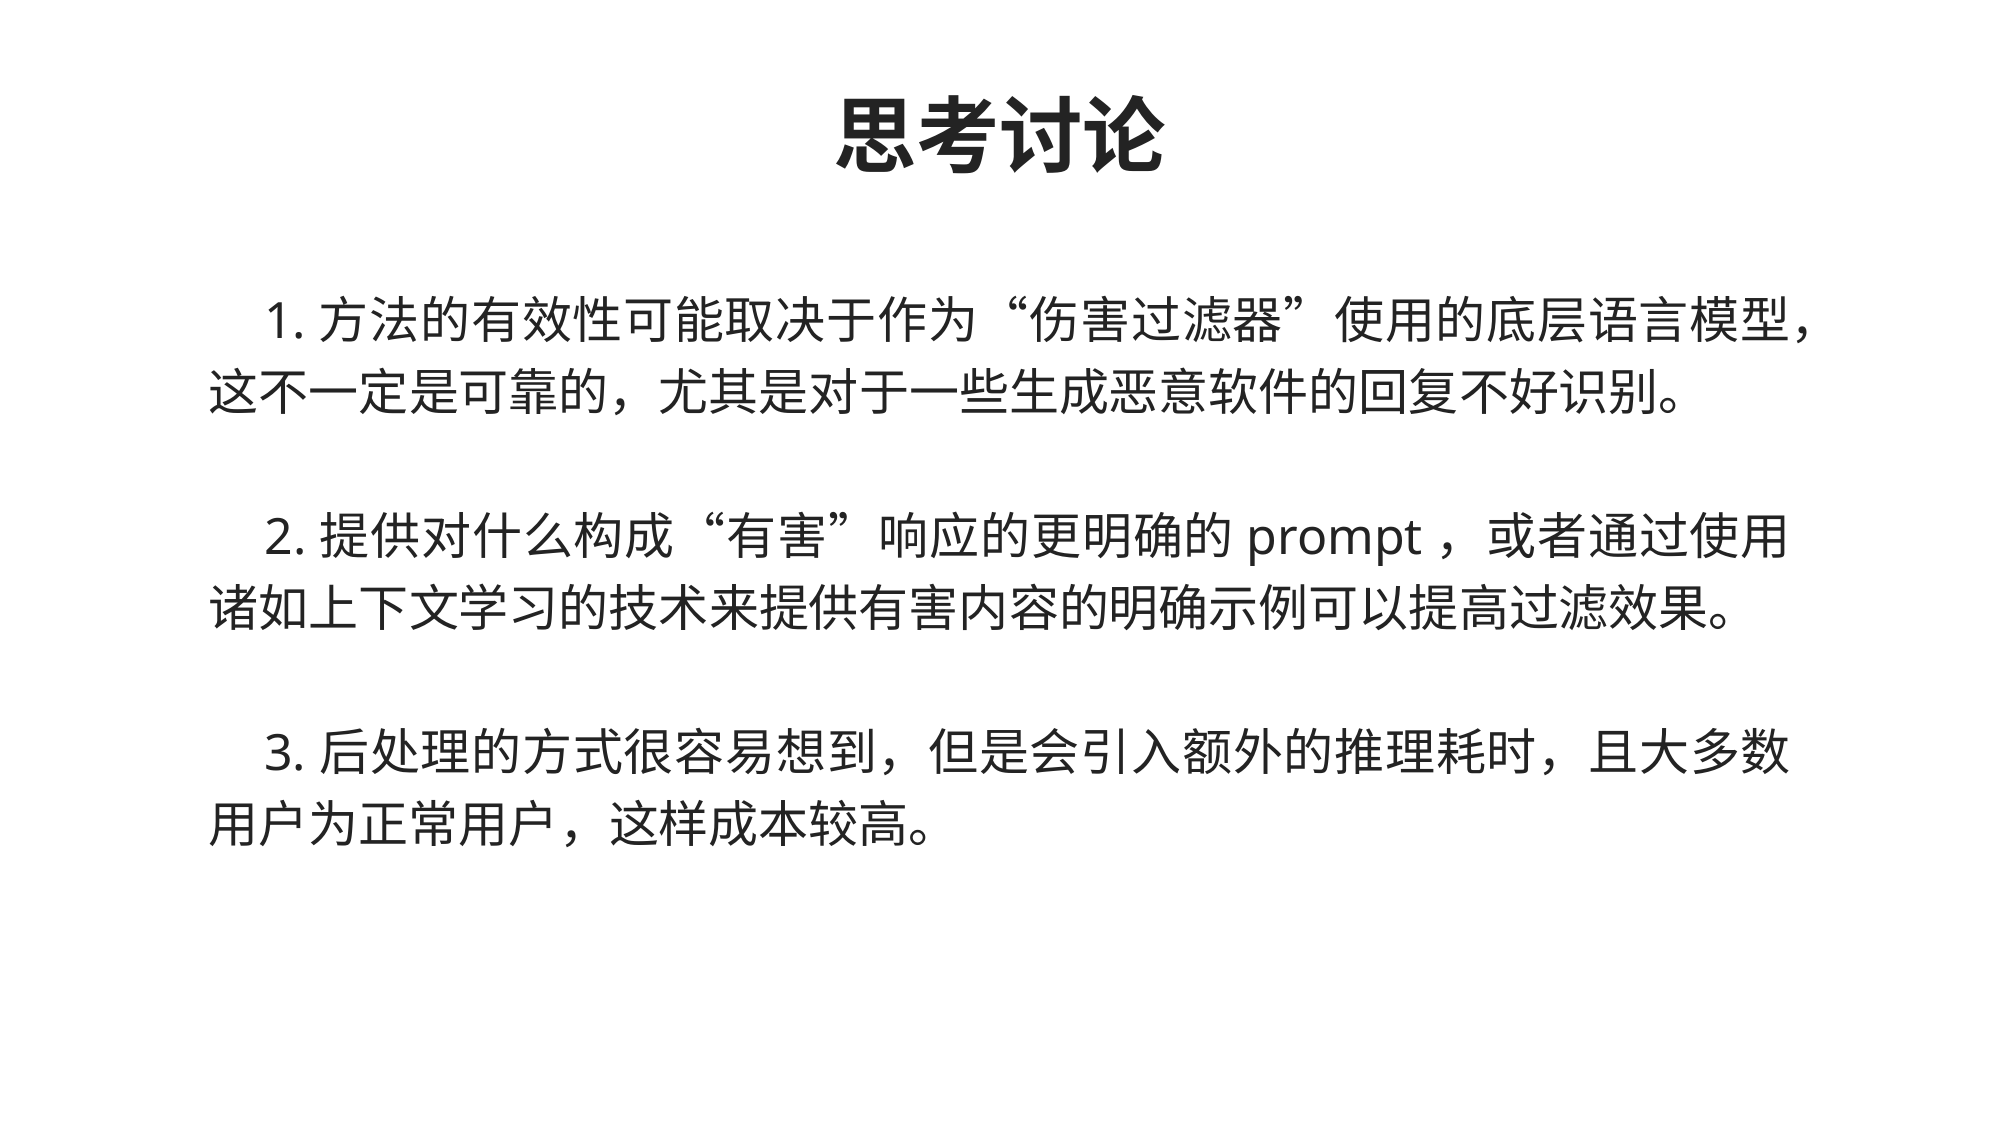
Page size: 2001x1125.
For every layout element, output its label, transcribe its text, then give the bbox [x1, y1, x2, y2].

text_box 1.方法的有效性可能取决于作为“伤害过滤器”使用的底层语言模型，这不一定是可靠的，尤其是对于一些生成恶意软件的回复不好识别。 2.提供对什么构成“有害”响应的更明确的prompt，或者通过使用诸如上下文学习的技术来提供有害内容的明确示例可以提高过滤效果。 3.后处理的方式很容易想到，但是会引入额外的推理耗时，且大多数用户为正常用户，这样成本较高。 [194, 269, 1806, 861]
text_box 思考讨论 [248, 55, 1751, 191]
